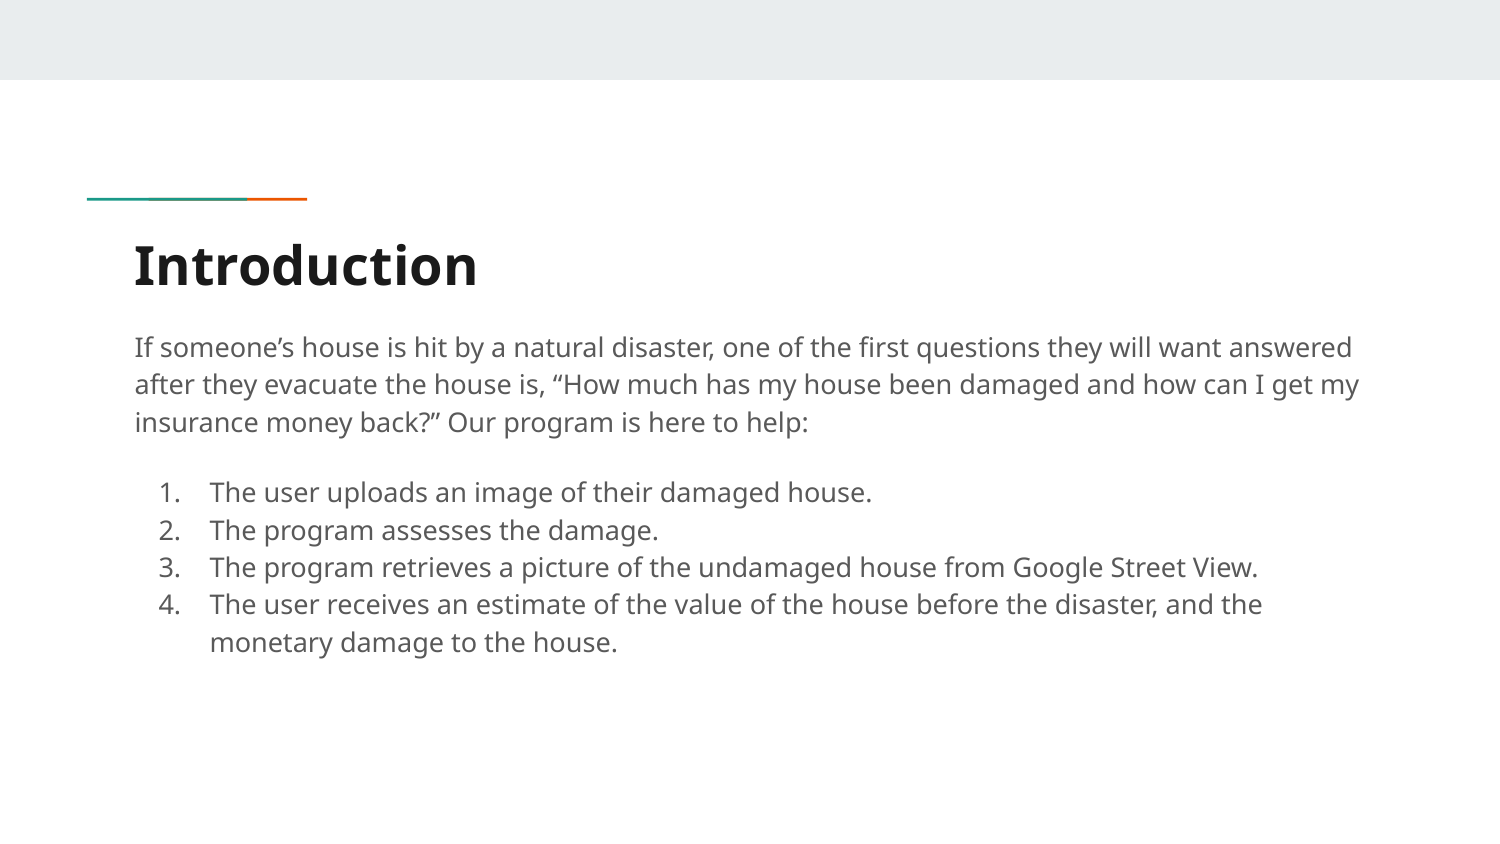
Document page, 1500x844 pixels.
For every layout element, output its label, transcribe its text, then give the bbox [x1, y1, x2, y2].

title Introduction [119, 216, 1381, 305]
list If someone’s house is hit by a natural disaster, one of the first questions they will want answered after they evacuate the house is, “How much has my house been damaged and how can I get my insurance money back?” Our program is here to help: The user uploads an image of their damaged house. The program assesses the damage. The program retrieves a picture of the undamaged house from Google Street View. The user receives an estimate of the value of the house before the disaster, and the monetary damage to the house. [119, 310, 1381, 773]
